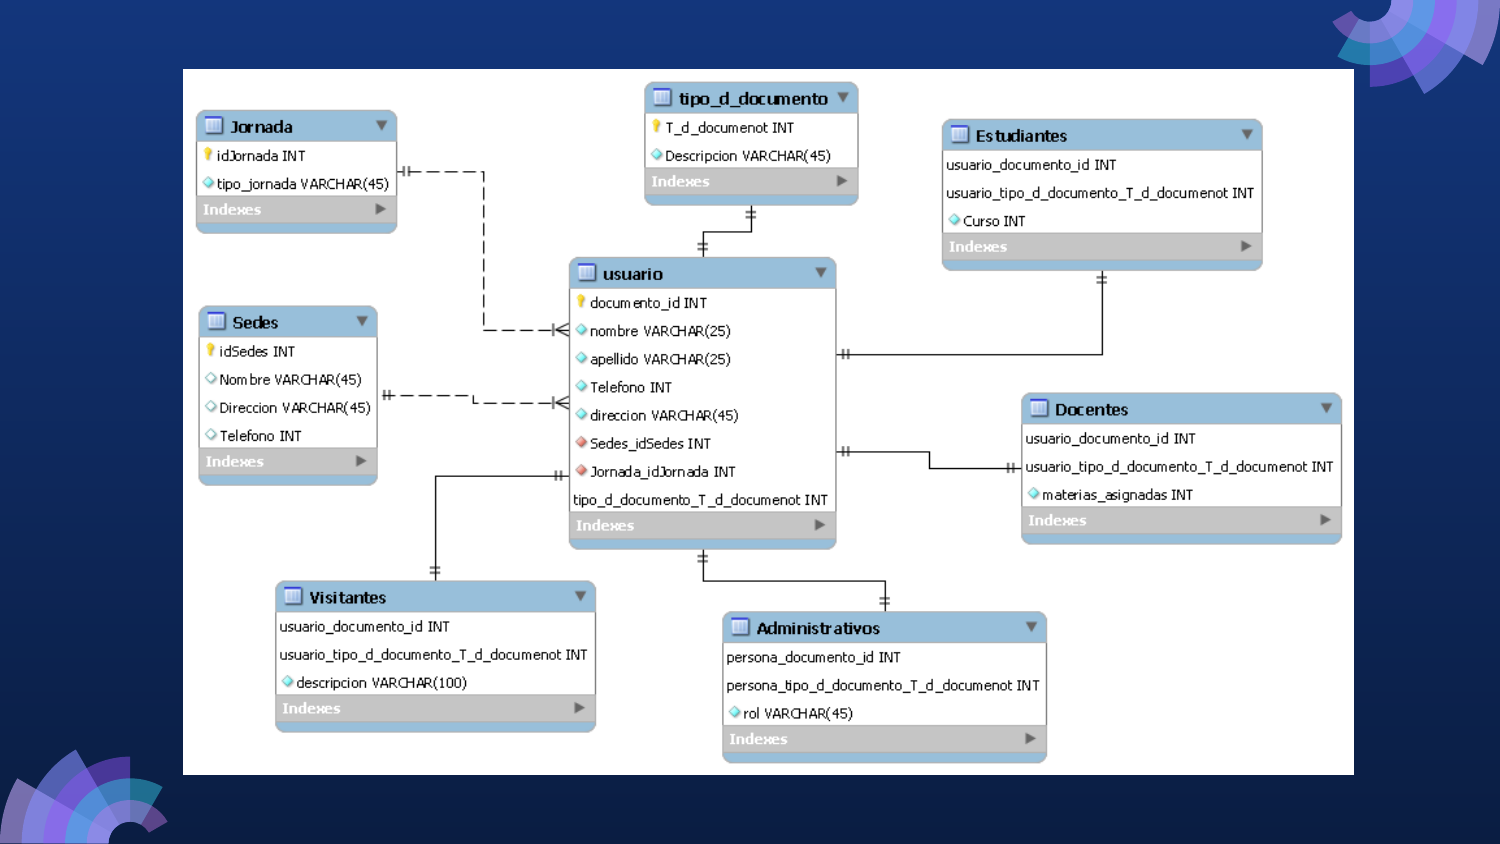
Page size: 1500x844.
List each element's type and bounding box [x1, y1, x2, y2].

picture [182, 68, 1354, 775]
